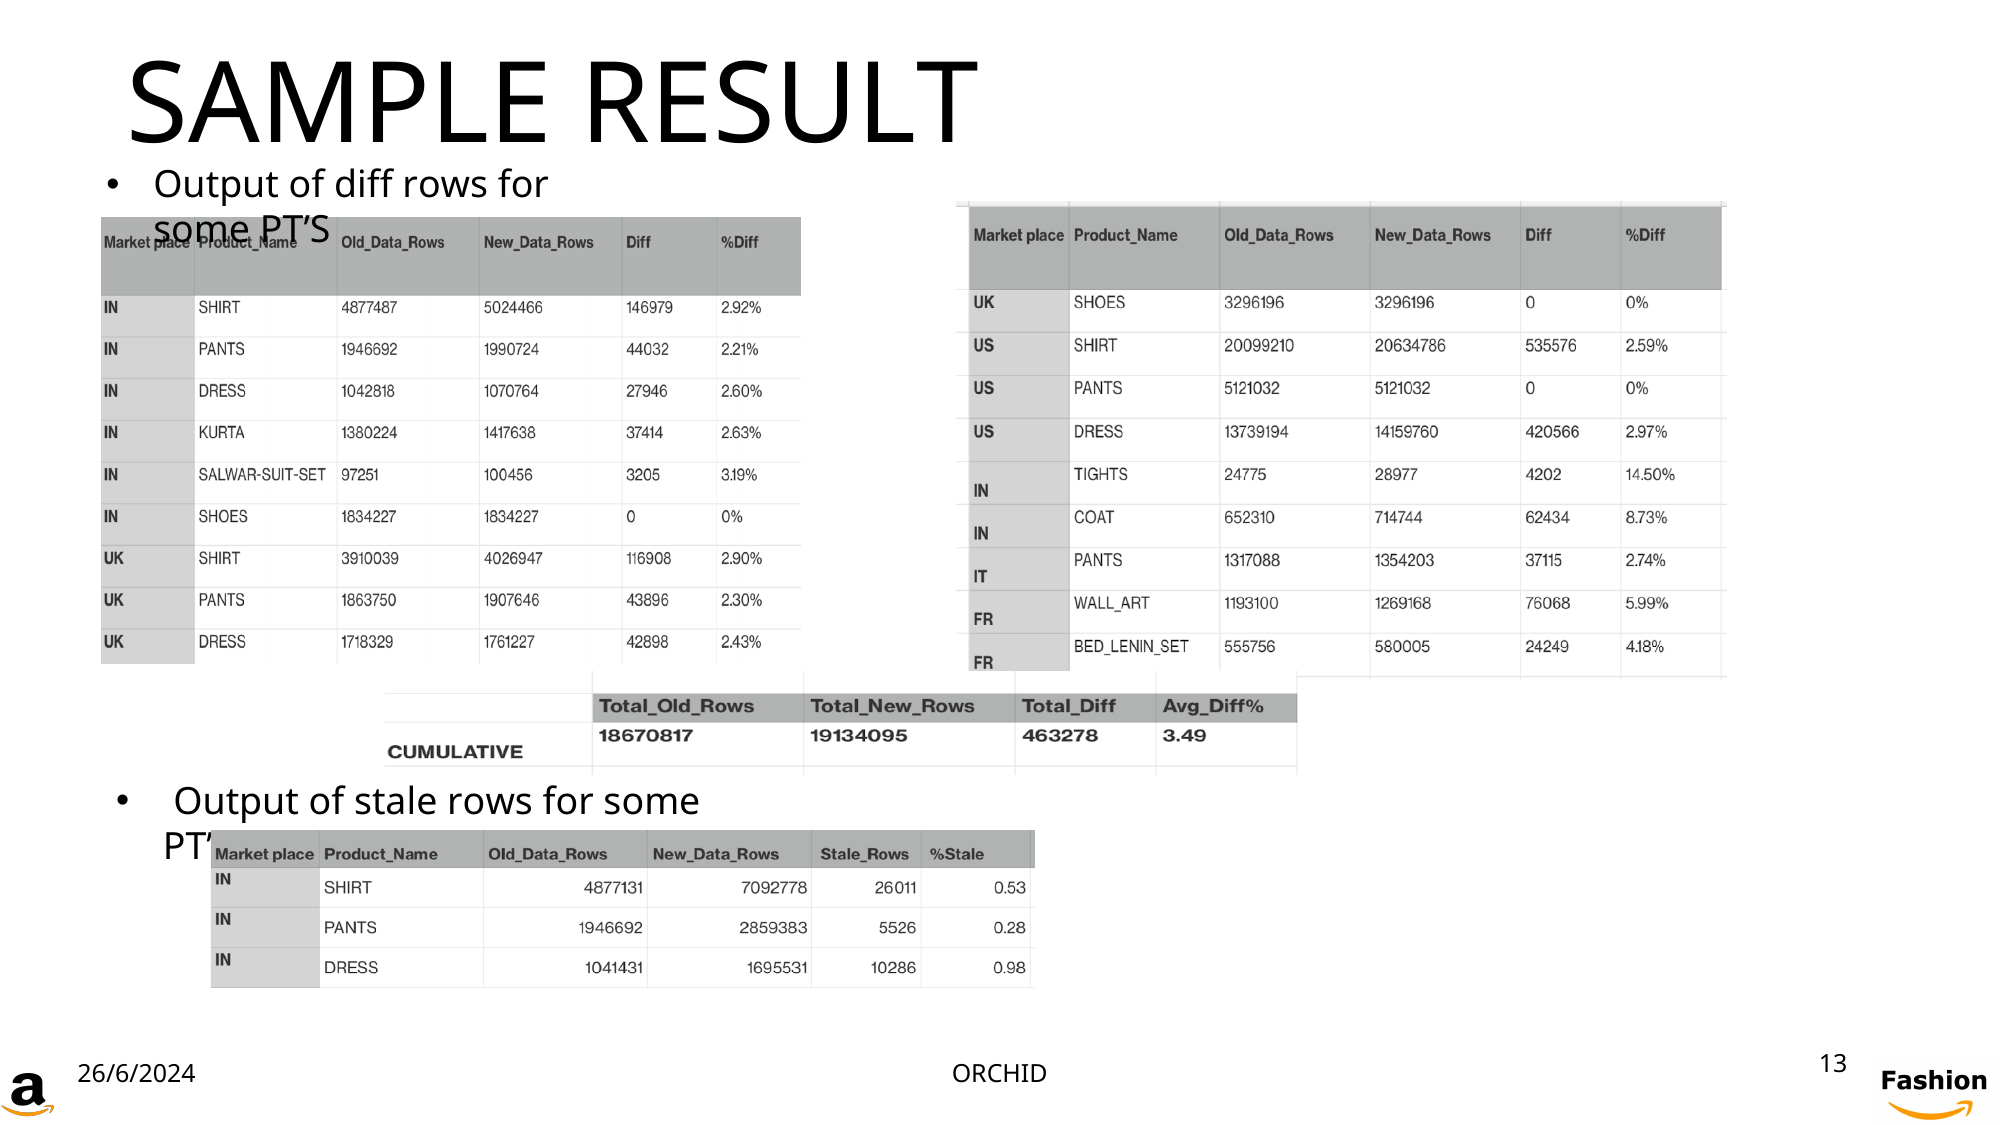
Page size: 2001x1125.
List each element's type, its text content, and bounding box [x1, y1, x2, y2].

slide_number ‹#› [1412, 1042, 1863, 1103]
text_box SAMPLE RESULT [111, 22, 1134, 173]
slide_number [62, 1042, 588, 1103]
picture [0, 1073, 56, 1118]
picture [384, 201, 1727, 775]
picture [1869, 1061, 2000, 1125]
footer ORCHID [662, 1042, 1338, 1103]
picture [210, 829, 1036, 988]
picture [100, 217, 802, 664]
text_box Output of stale rows for some PT’S [100, 769, 746, 875]
text_box Output of diff rows for some PT’S [91, 152, 634, 258]
